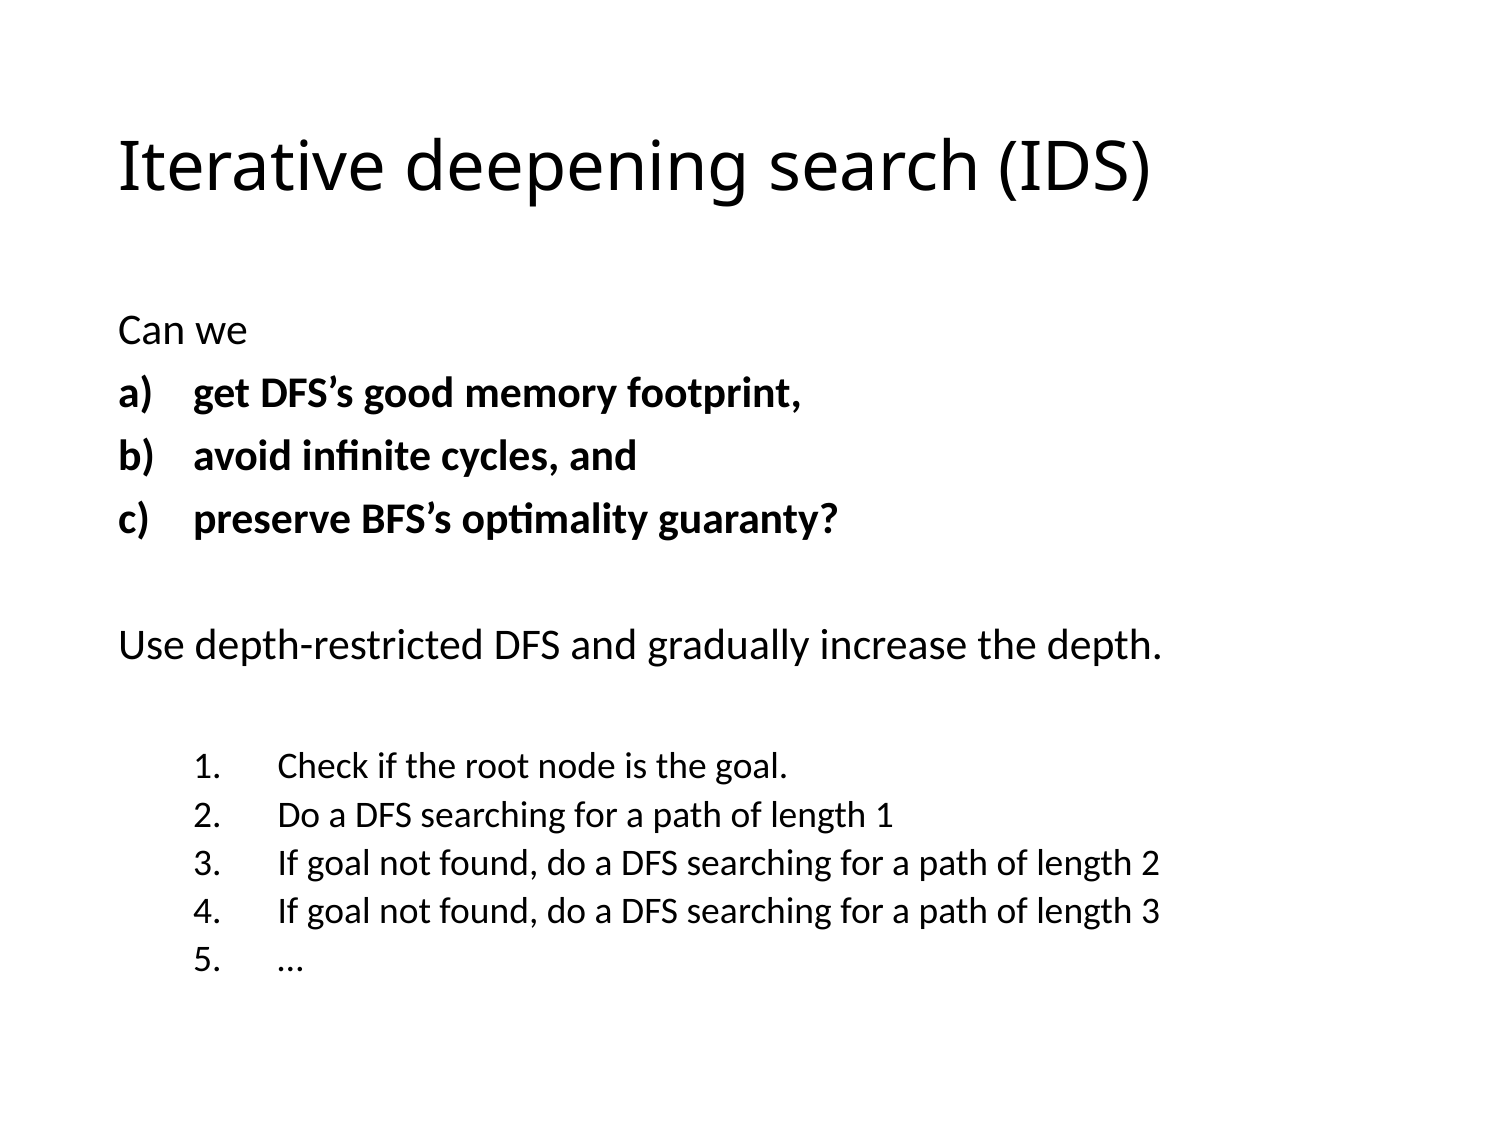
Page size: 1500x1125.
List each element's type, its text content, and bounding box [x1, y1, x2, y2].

list Can we get DFS’s good memory footprint, avoid infinite cycles, and preserve BFS’s optimality guaranty? Use depth-restricted DFS and gradually increase the depth. Check if the root node is the goal. Do a DFS searching for a path of length 1 If goal not found, do a DFS searching for a path of length 2 If goal not found, do a DFS searching for a path of length 3 … [103, 299, 1397, 1014]
title Iterative deepening search (IDS) [103, 59, 1397, 278]
